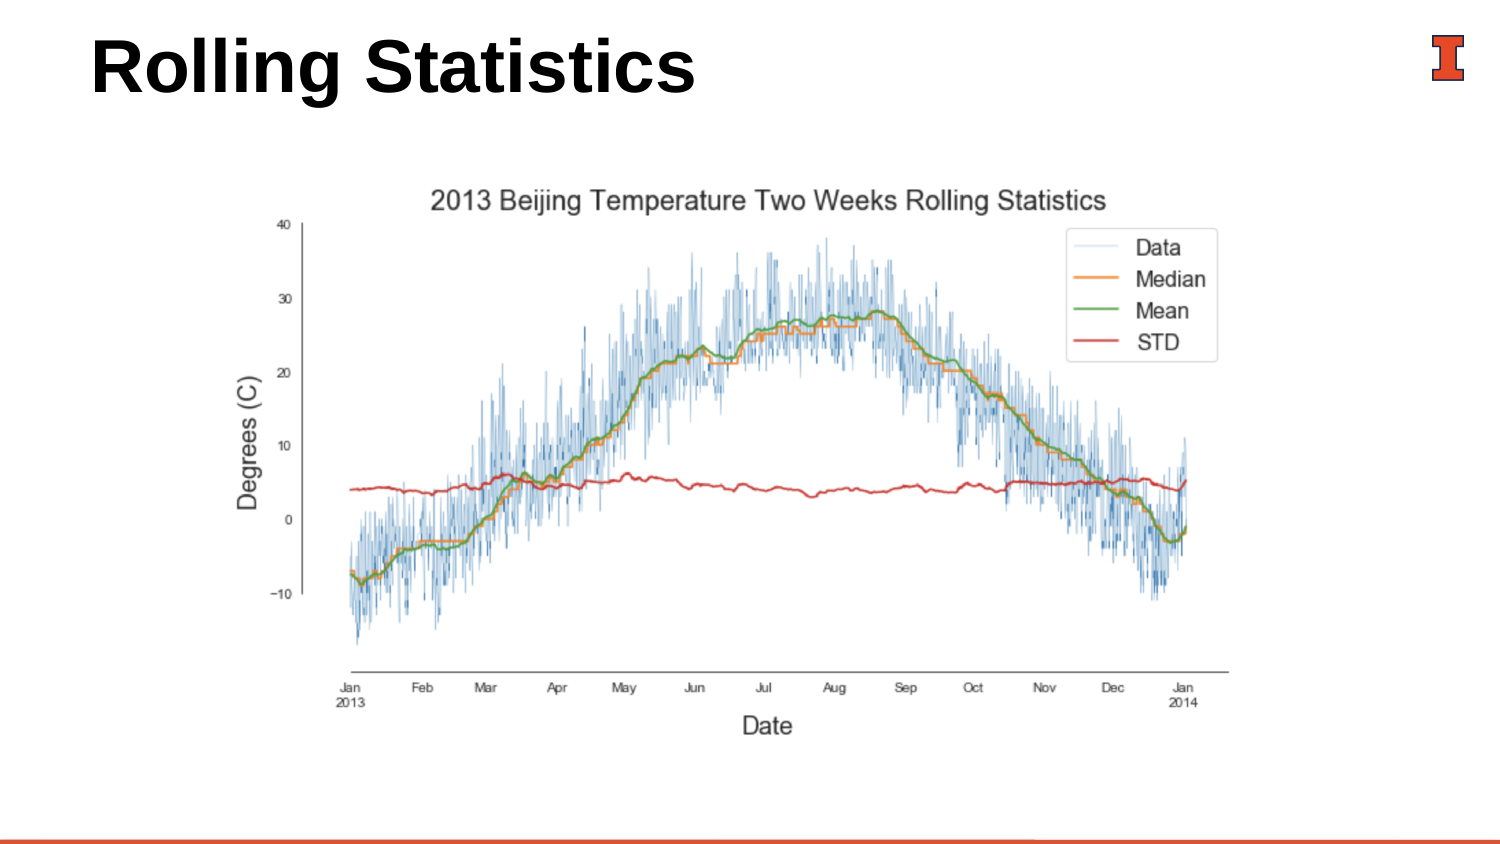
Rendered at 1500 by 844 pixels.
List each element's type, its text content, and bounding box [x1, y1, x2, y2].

picture [1432, 35, 1464, 81]
title Rolling Statistics [75, 10, 1404, 128]
picture [223, 174, 1255, 748]
